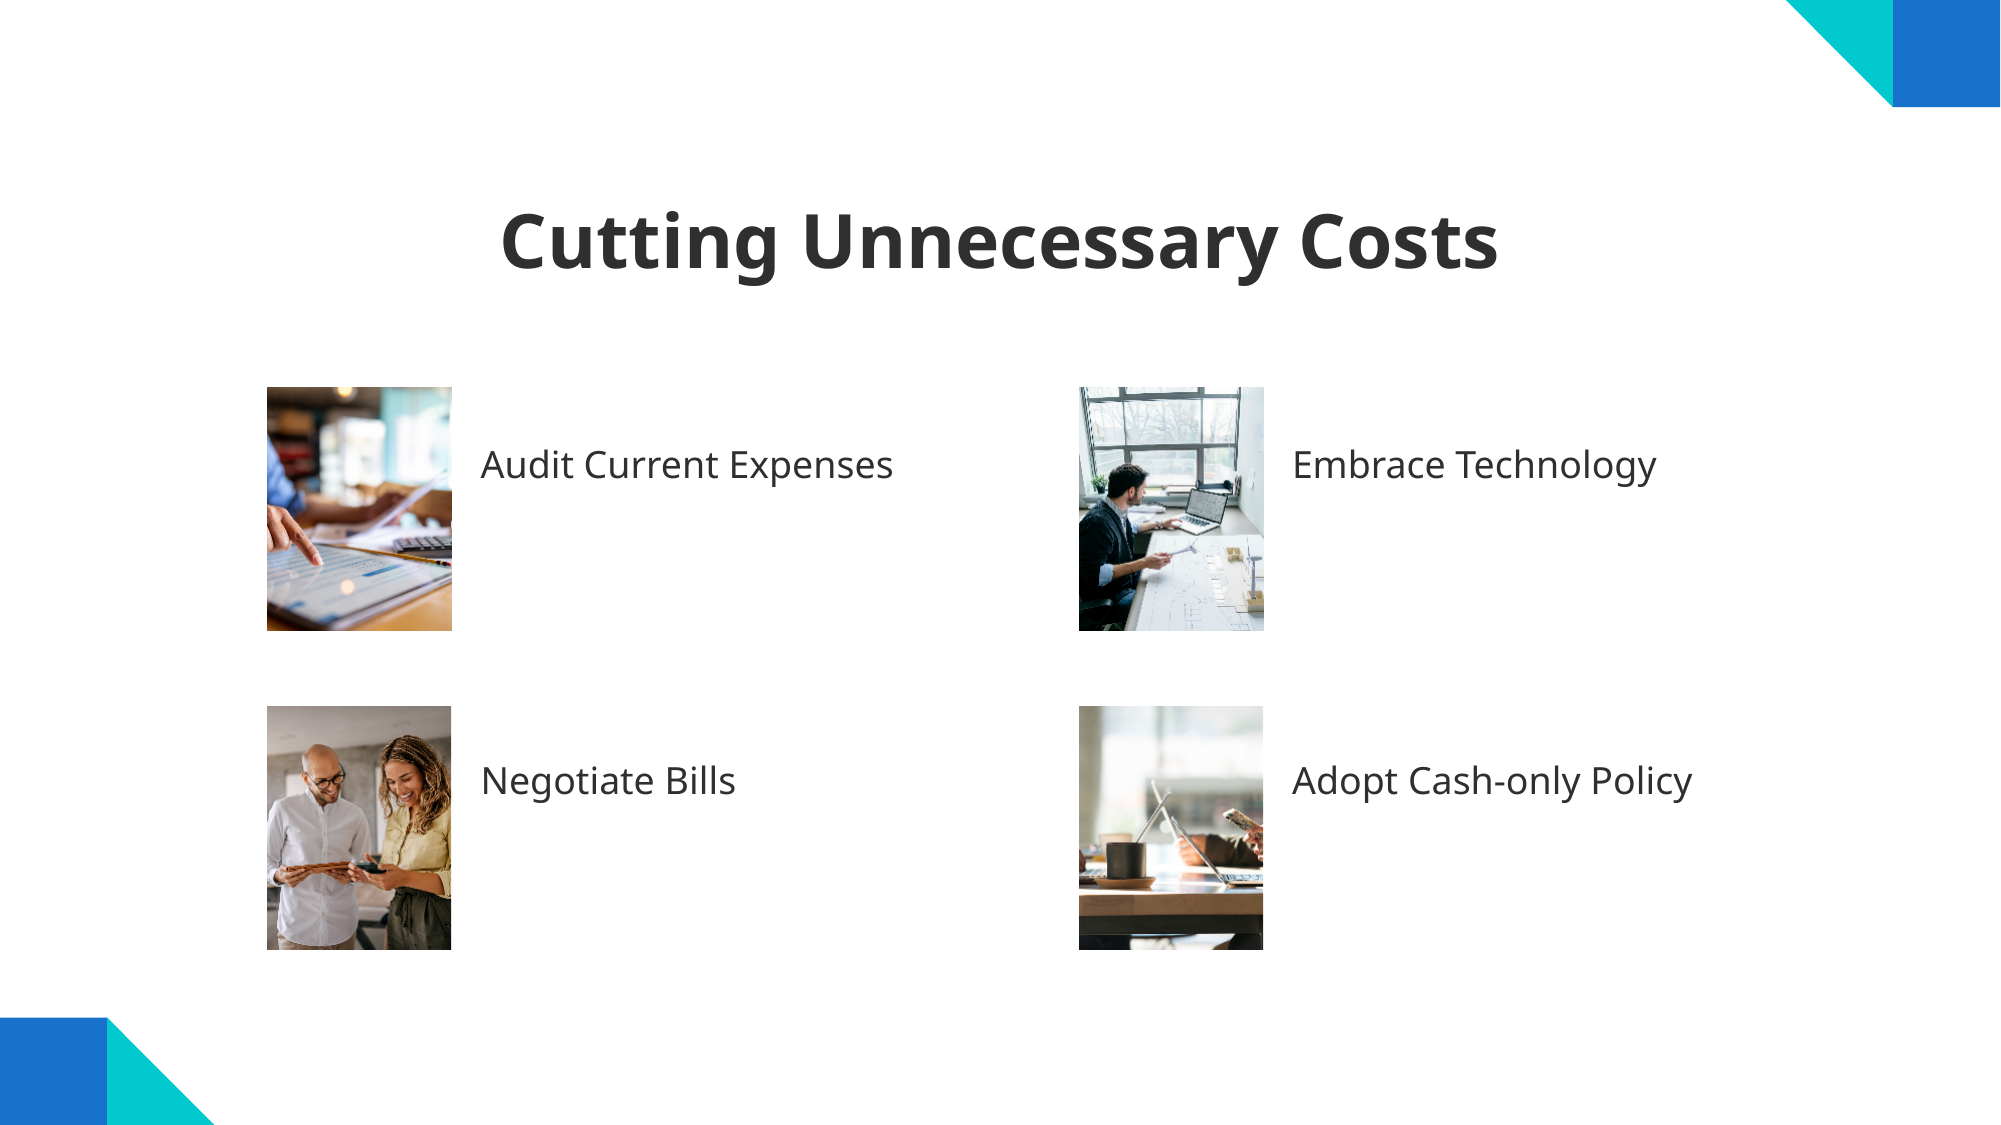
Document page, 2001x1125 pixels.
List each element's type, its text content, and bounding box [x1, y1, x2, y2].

title Cutting Unnecessary Costs [138, 145, 1862, 332]
picture [267, 706, 452, 950]
list Audit Current Expenses [480, 386, 921, 487]
list Adopt Cash-only Policy [1292, 702, 1733, 803]
list Negotiate Bills [480, 702, 921, 803]
picture [267, 387, 452, 631]
picture [1079, 706, 1264, 950]
picture [1079, 387, 1264, 631]
list Embrace Technology [1292, 386, 1733, 487]
